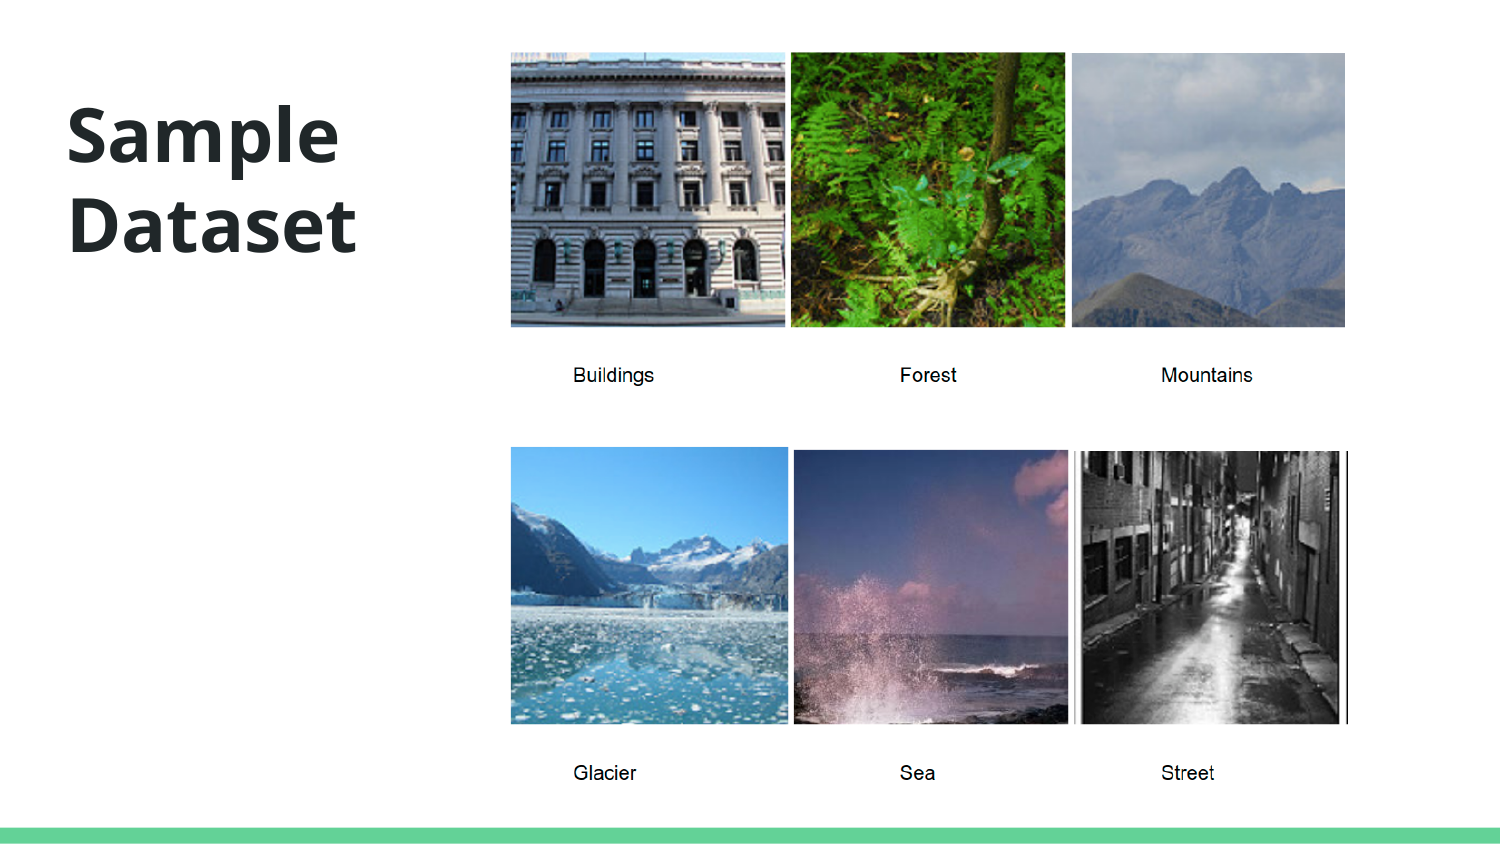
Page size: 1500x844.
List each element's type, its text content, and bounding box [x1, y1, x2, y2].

title Sample Dataset [51, 72, 413, 507]
picture [506, 43, 1349, 801]
